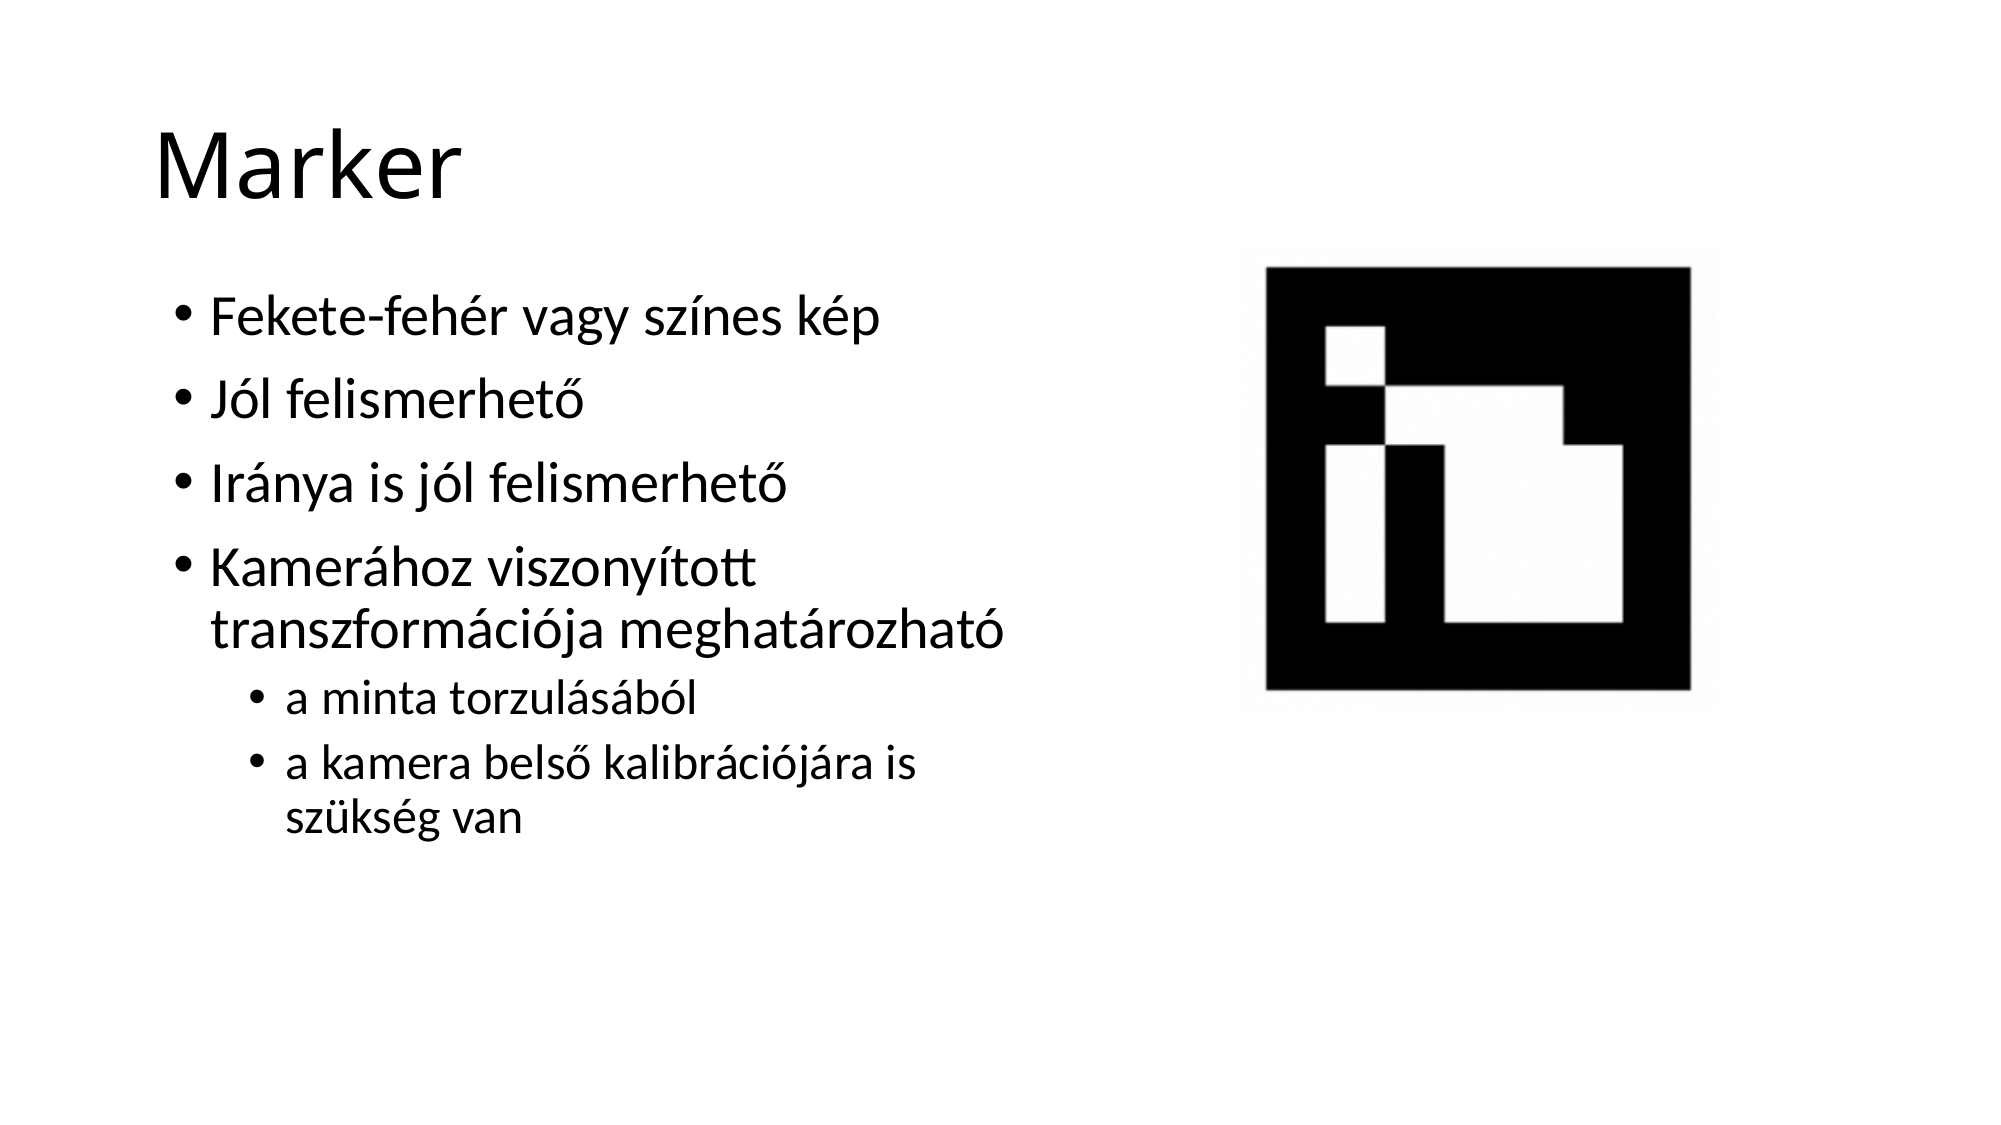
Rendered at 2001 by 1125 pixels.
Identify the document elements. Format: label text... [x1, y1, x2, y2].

picture [1240, 247, 1718, 711]
title Marker [137, 59, 1863, 278]
list Fekete-fehér vagy színes kép Jól felismerhető Iránya is jól felismerhető Kamerához viszonyított transzformációja meghatározható a minta torzulásából a kamera belső kalibrációjára is szükség van [158, 277, 1096, 1003]
